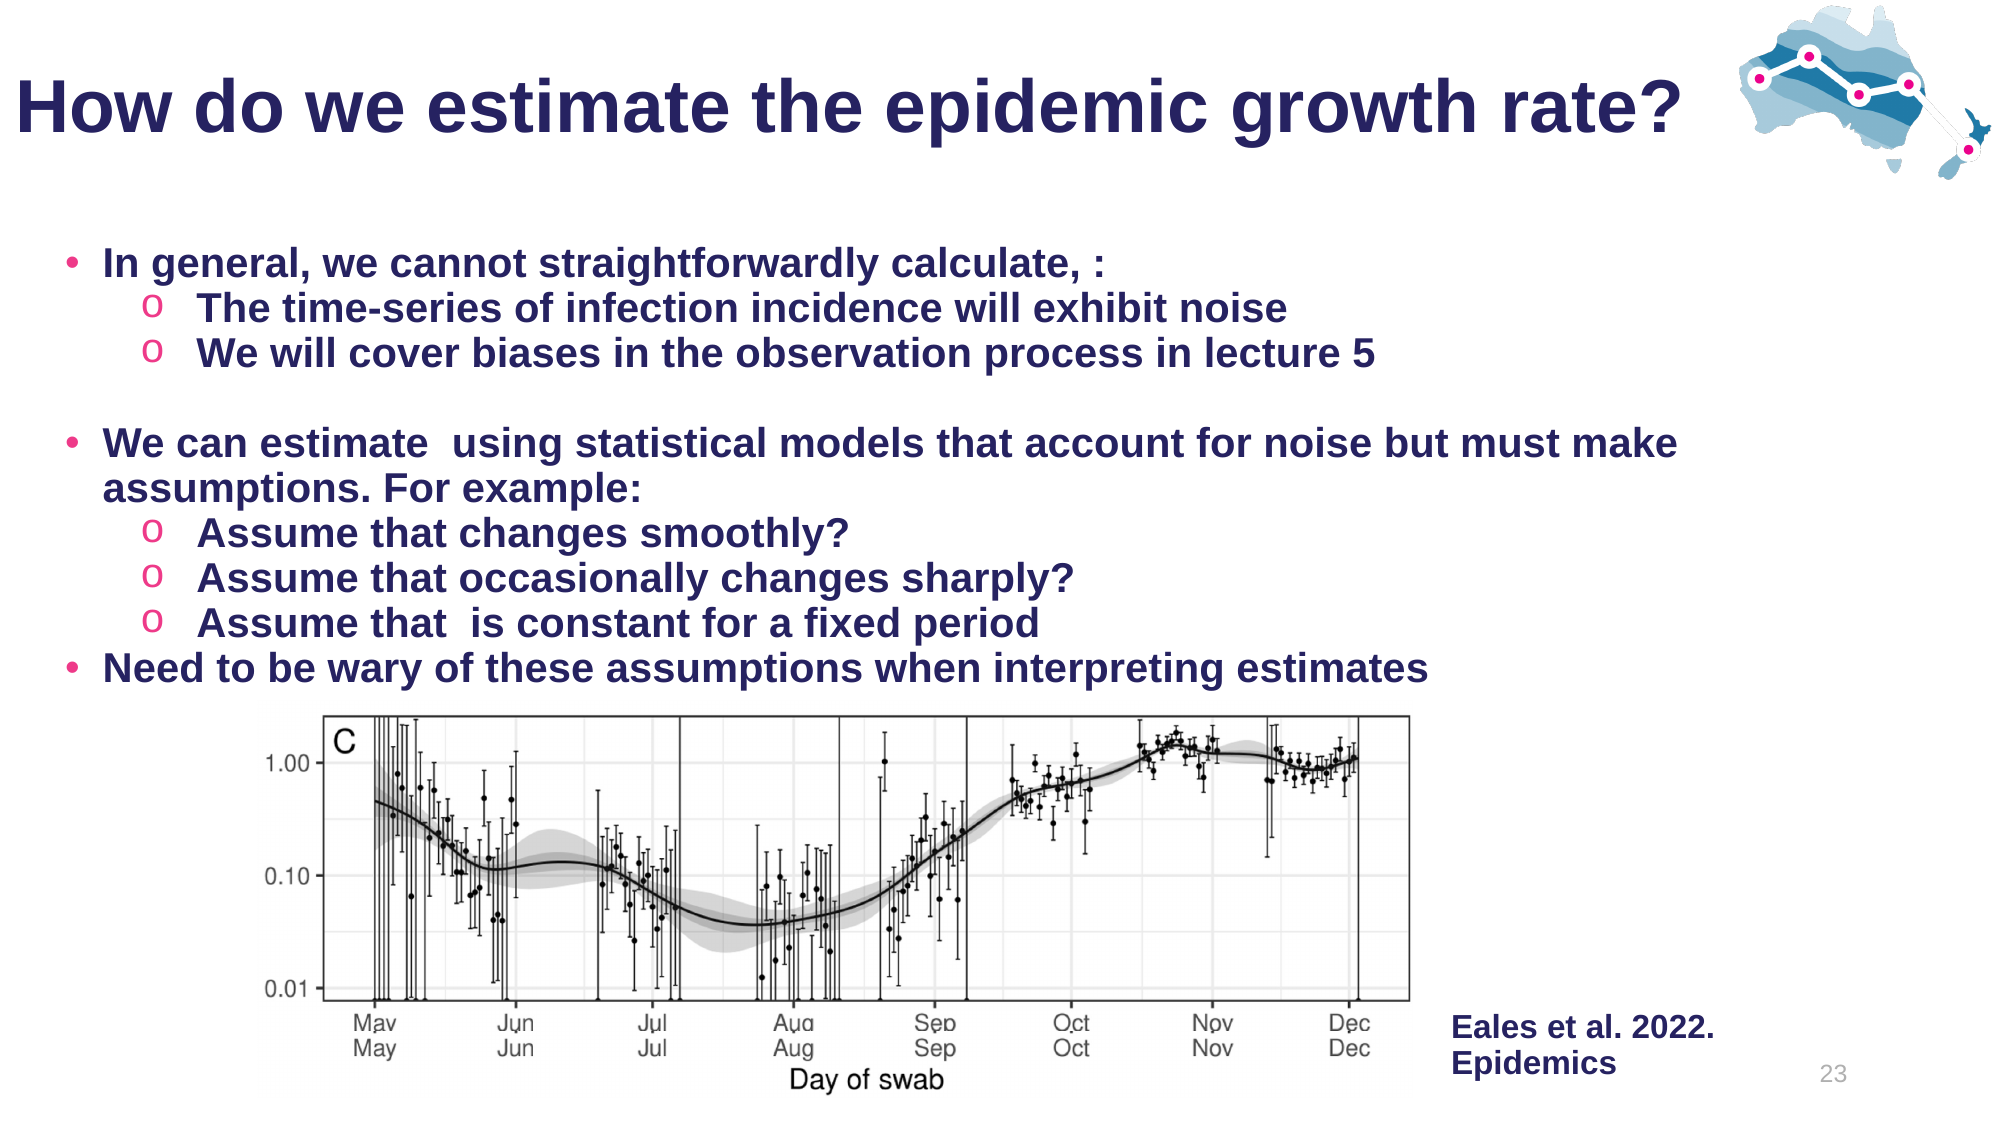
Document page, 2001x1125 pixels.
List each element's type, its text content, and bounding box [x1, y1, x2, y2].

slide_number 23 [1412, 1042, 1863, 1103]
title How do we estimate the epidemic growth rate? [0, 0, 1787, 218]
picture [1724, 0, 2000, 185]
picture [257, 700, 1413, 1098]
text_box Eales et al. 2022. Epidemics [1436, 1002, 1743, 1092]
